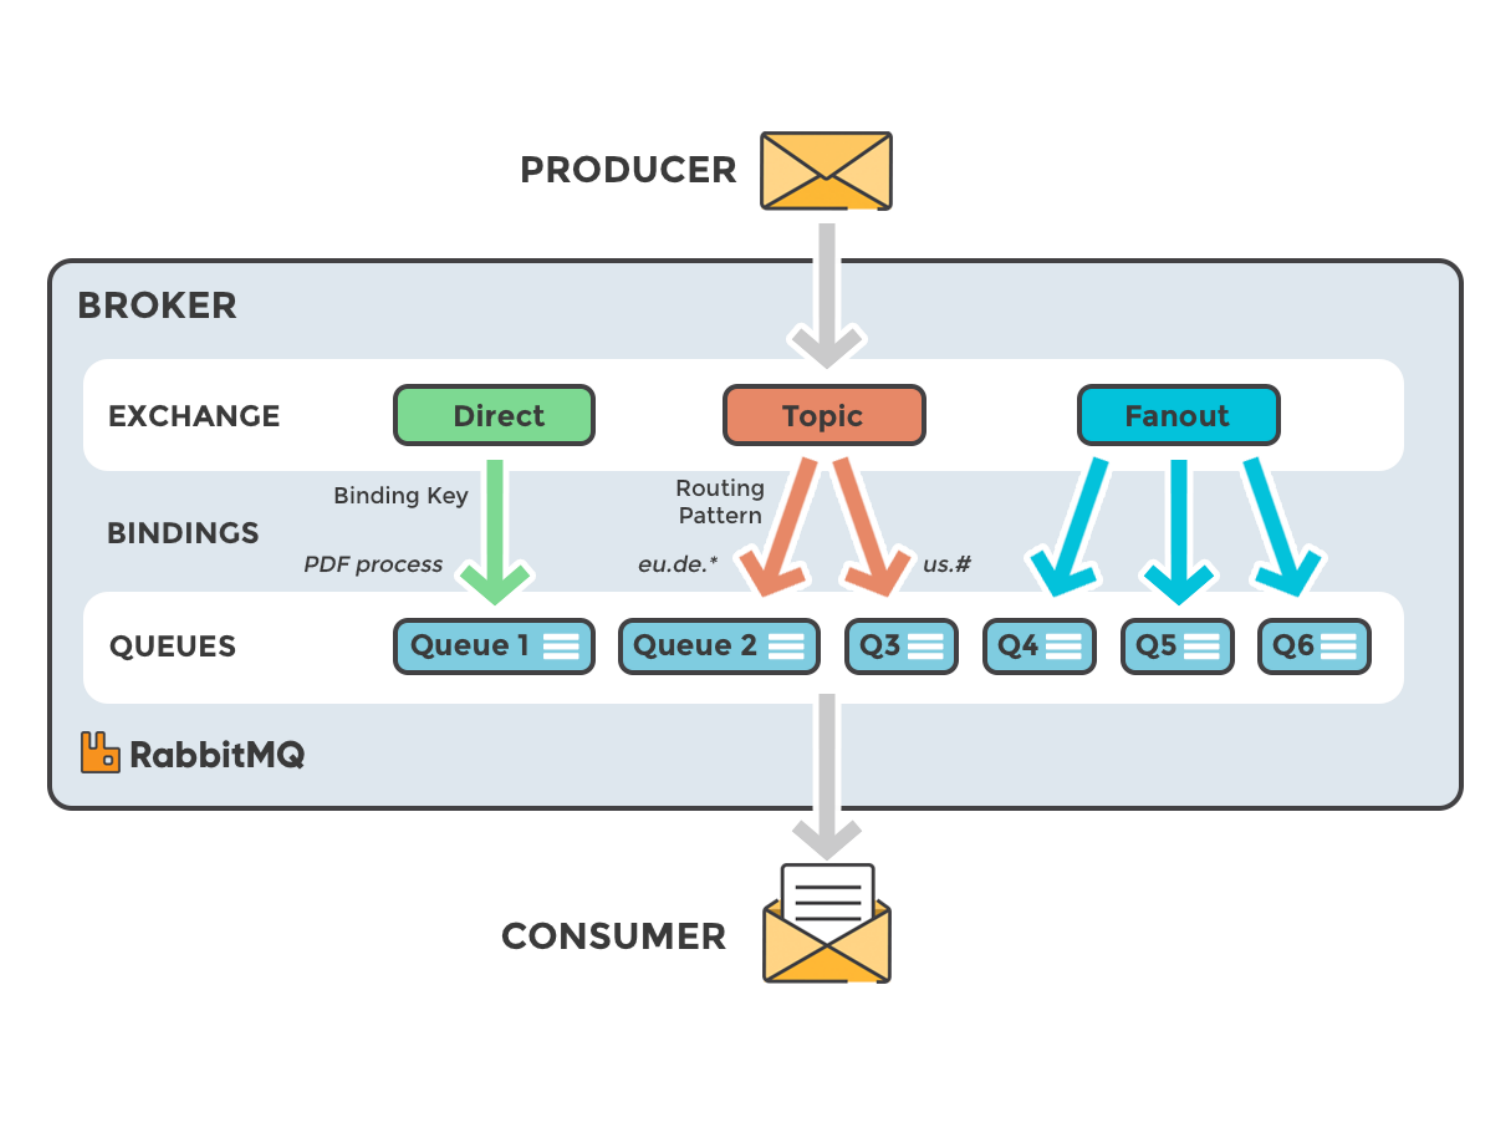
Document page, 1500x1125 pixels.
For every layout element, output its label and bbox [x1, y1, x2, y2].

picture [0, 104, 1500, 1021]
